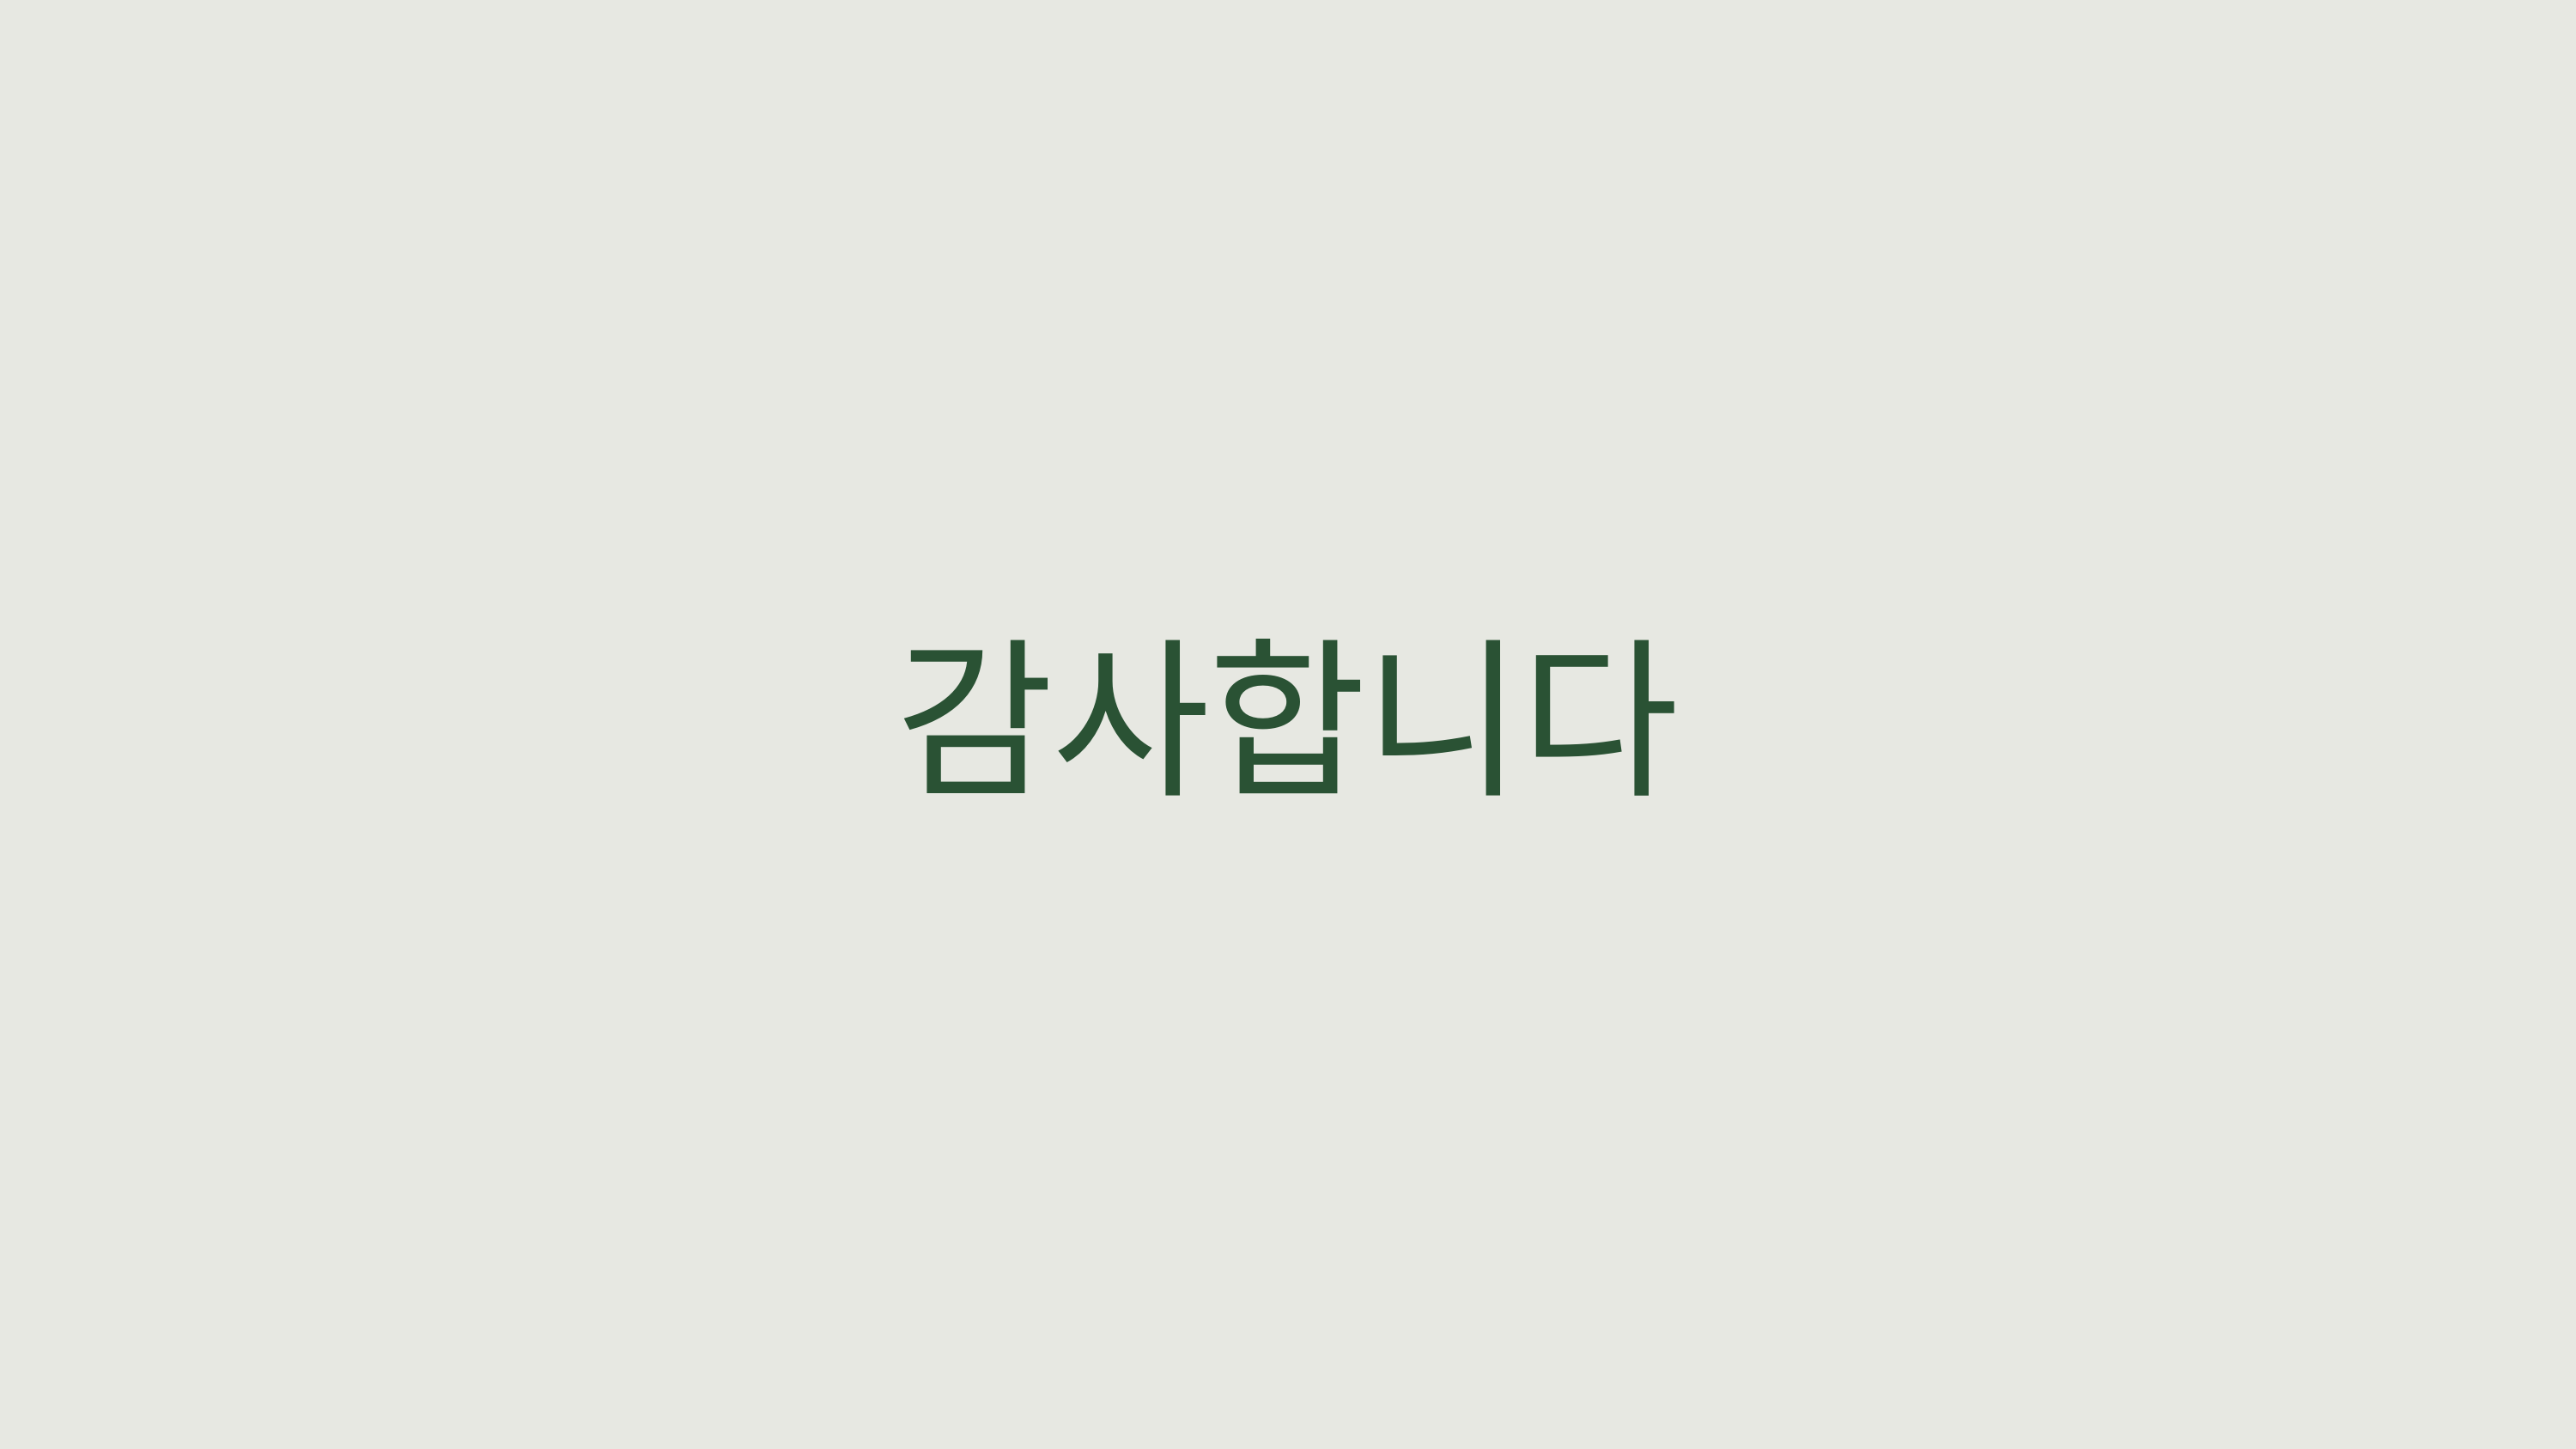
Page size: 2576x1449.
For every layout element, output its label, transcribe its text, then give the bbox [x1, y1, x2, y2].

text_box 감사합니다 [706, 603, 1869, 823]
